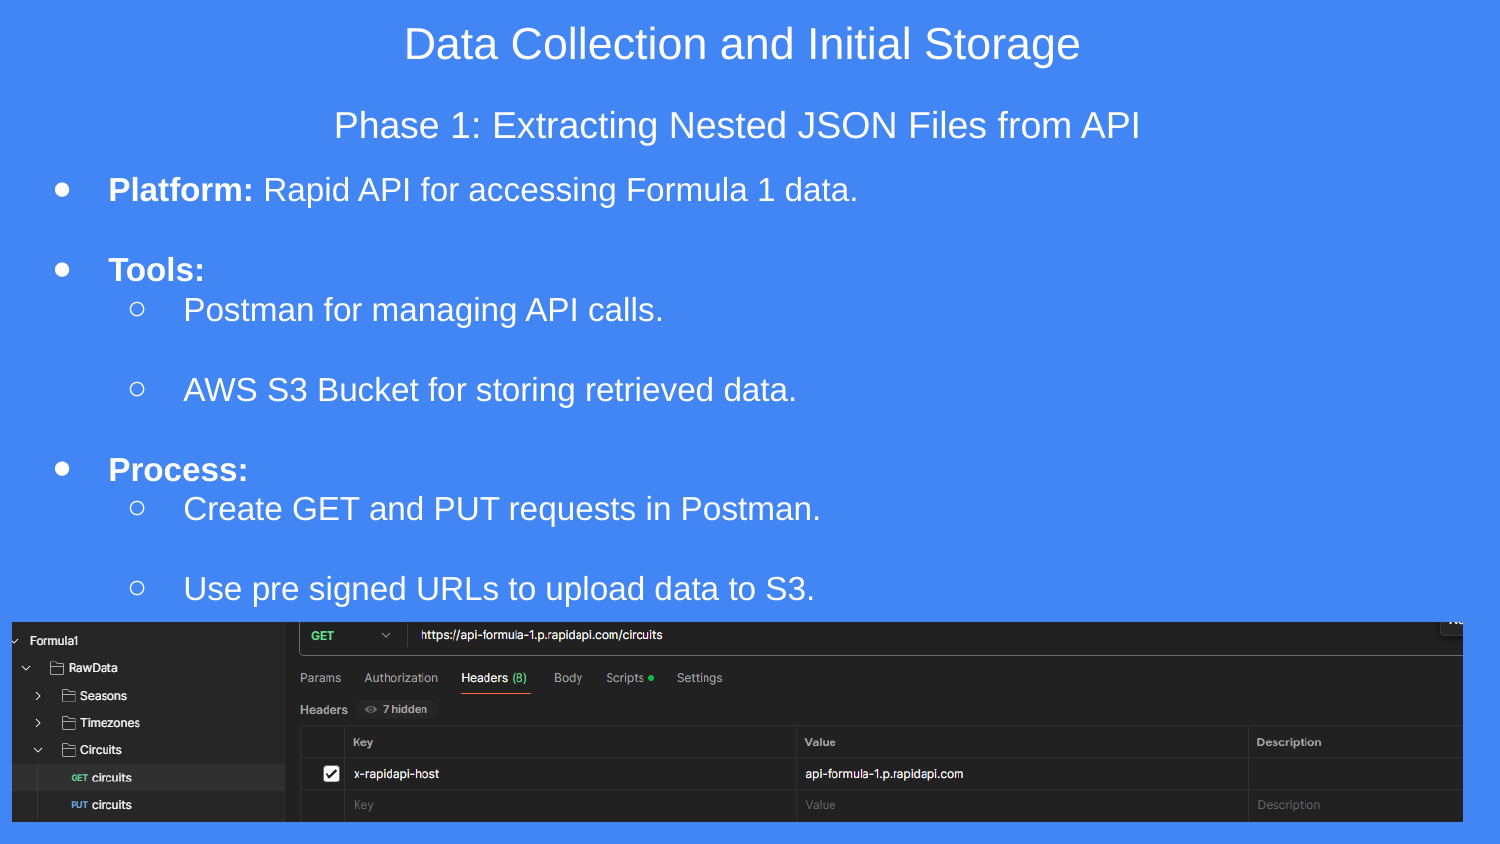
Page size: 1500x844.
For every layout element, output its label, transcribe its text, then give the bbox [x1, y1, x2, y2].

picture [12, 622, 1463, 822]
text_box Platform: Rapid API for accessing Formula 1 data. Tools: Postman for managing API calls. AWS S3 Bucket for storing retrieved data. Process: Create GET and PUT requests in Postman. Use pre signed URLs to upload data to S3. [18, 153, 1482, 621]
subtitle Phase 1: Extracting Nested JSON Files from API [38, 86, 1437, 151]
title Data Collection and Initial Storage [44, 0, 1443, 84]
